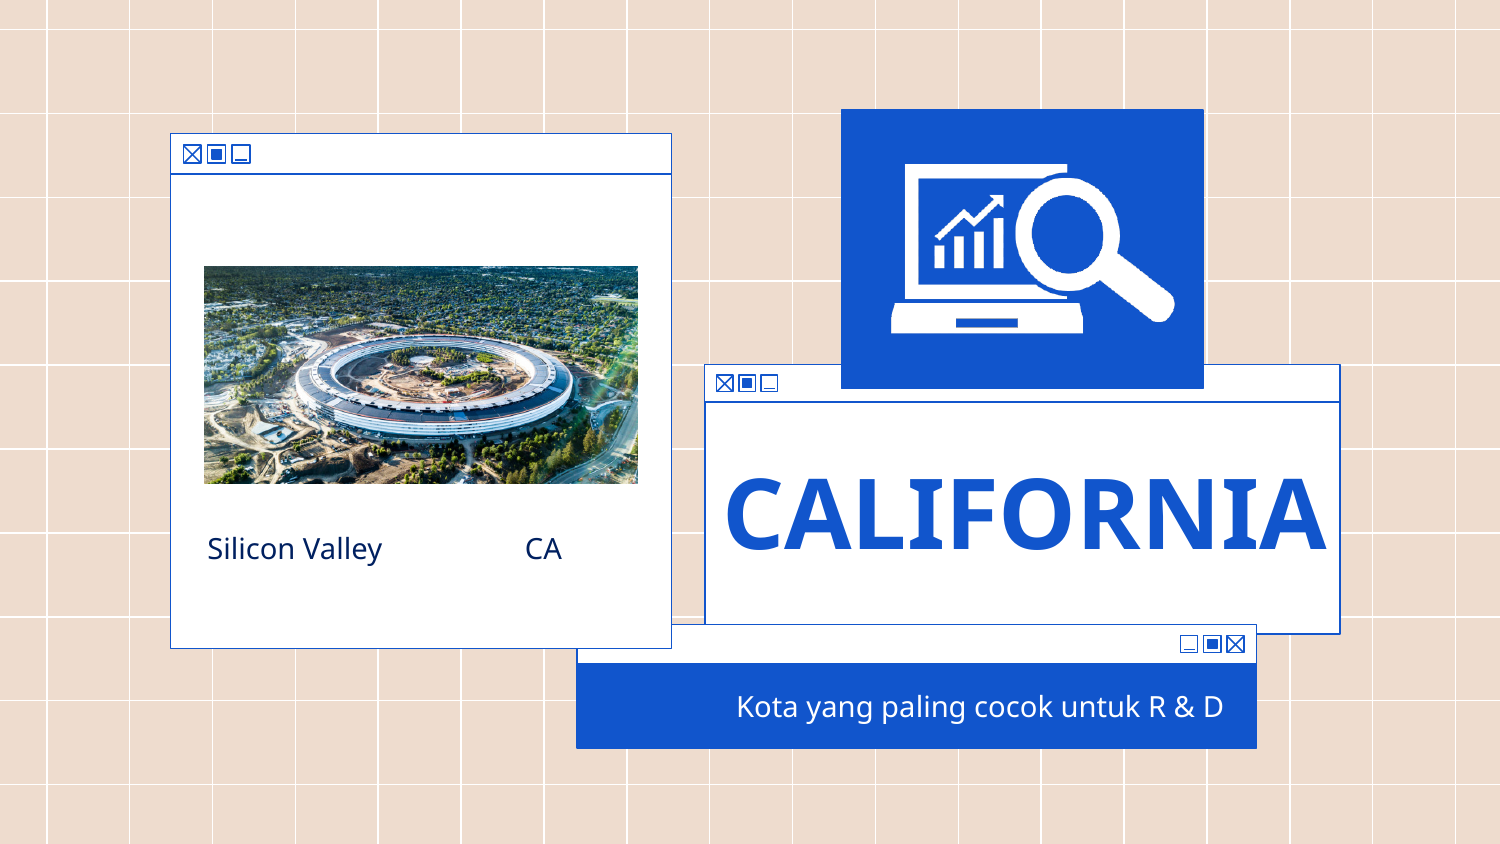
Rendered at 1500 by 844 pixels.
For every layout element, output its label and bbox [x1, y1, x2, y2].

picture [839, 52, 1226, 439]
text_box [704, 364, 1341, 635]
text_box [576, 624, 1257, 749]
picture [204, 266, 638, 484]
picture [483, 266, 506, 270]
picture [583, 270, 597, 274]
text_box [170, 133, 672, 649]
